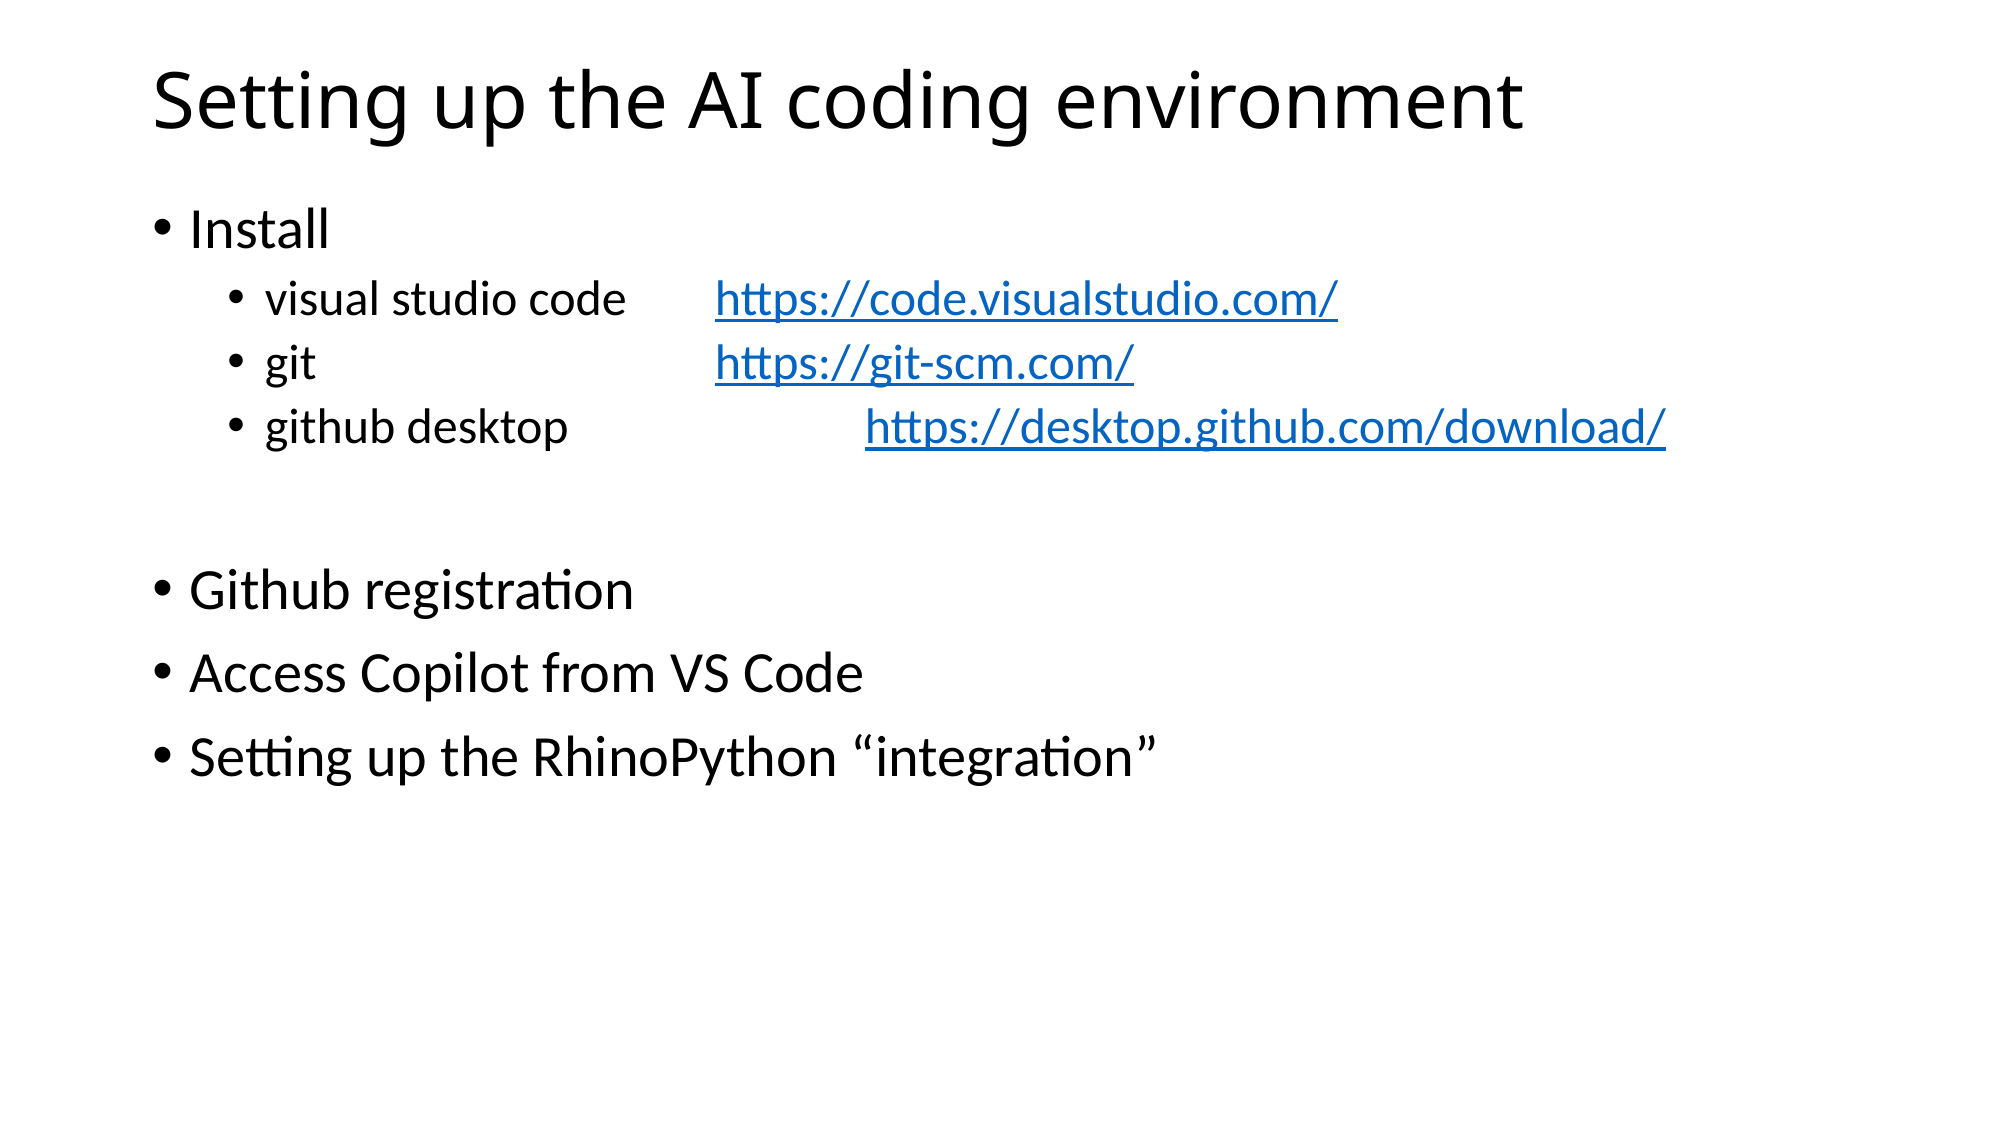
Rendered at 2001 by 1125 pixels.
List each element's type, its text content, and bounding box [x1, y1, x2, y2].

list Install visual studio code https://code.visualstudio.com/ git https://git-scm.com/ github desktop https://desktop.github.com/download/ Github registration Access Copilot from VS Code Setting up the RhinoPython “integration” [137, 191, 1863, 1014]
title Setting up the AI coding environment [137, 53, 1863, 154]
